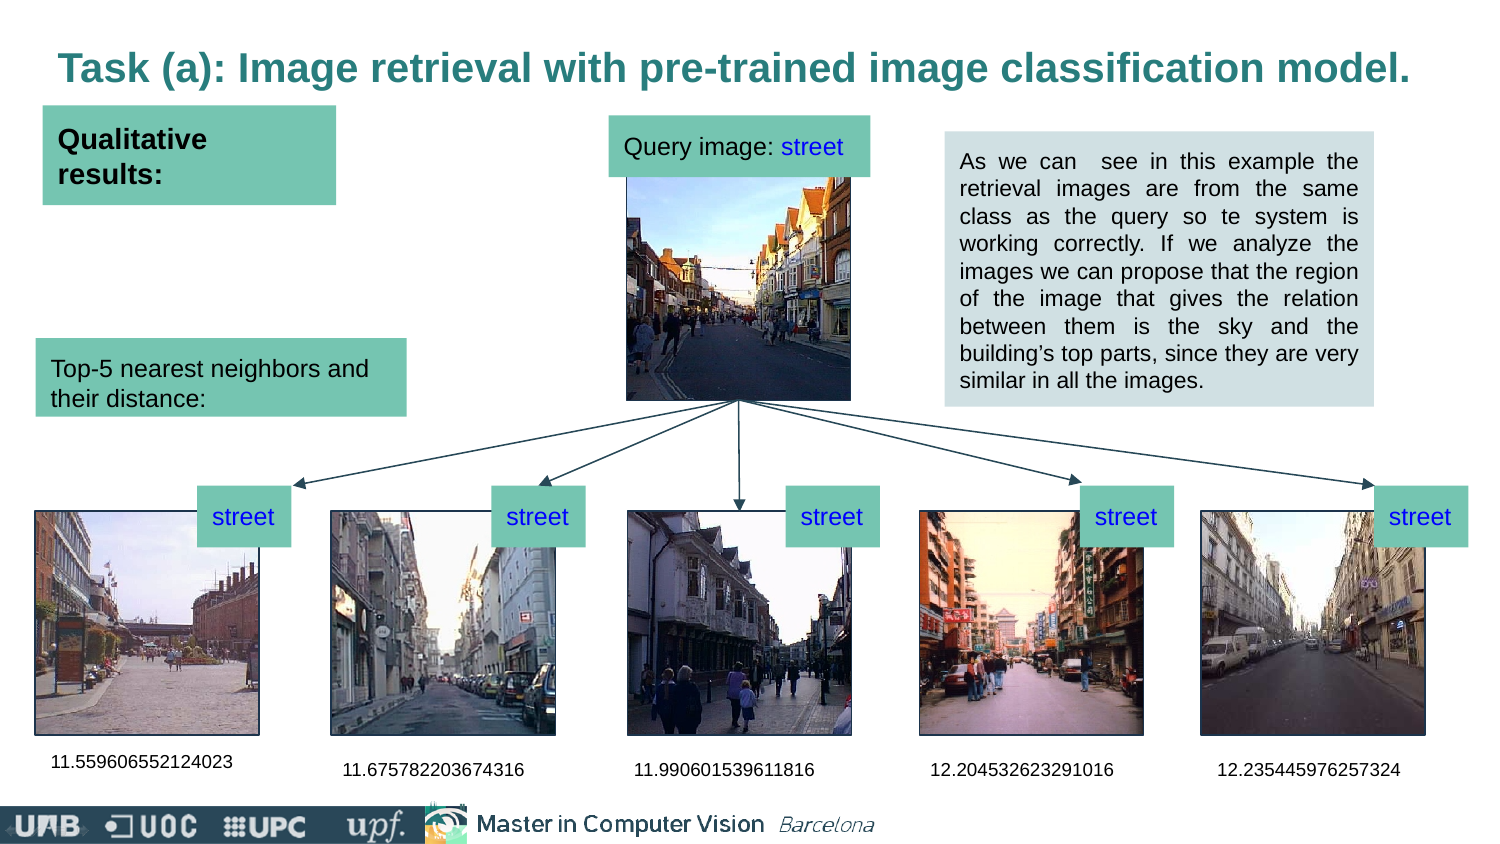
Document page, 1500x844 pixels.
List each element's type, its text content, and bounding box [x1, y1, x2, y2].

picture [35, 511, 259, 735]
title Task (a): Image retrieval with pre-trained image classification model. [42, 26, 1435, 106]
picture [1201, 511, 1425, 735]
picture [919, 511, 1144, 735]
picture [626, 176, 851, 399]
picture [0, 799, 882, 844]
text_box street [785, 494, 880, 548]
text_box Query image: street [608, 115, 871, 178]
picture [627, 511, 852, 735]
text_box 11.675782203674316 [327, 742, 569, 792]
text_box street [1374, 485, 1469, 548]
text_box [738, 399, 1376, 486]
text_box 12.204532623291016 [915, 742, 1157, 792]
text_box street [491, 494, 586, 548]
text_box street [1079, 494, 1175, 548]
text_box 12.235445976257324 [1202, 742, 1444, 792]
text_box street [197, 485, 292, 548]
text_box 11.990601539611816 [618, 742, 861, 792]
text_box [292, 399, 537, 486]
text_box Qualitative results: [42, 105, 337, 206]
text_box As we can see in this example the retrieval images are from the same class as the query so te system is working correctly. If we analyze the images we can propose that the region of the image that gives the relation between them is the sky and the building’s top parts, since they are very similar in all the images. [944, 131, 1374, 399]
text_box Top-5 nearest neighbors and their distance: [35, 338, 407, 417]
text_box 11.559606552124023 [35, 734, 277, 784]
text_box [538, 399, 735, 486]
picture [331, 511, 555, 735]
